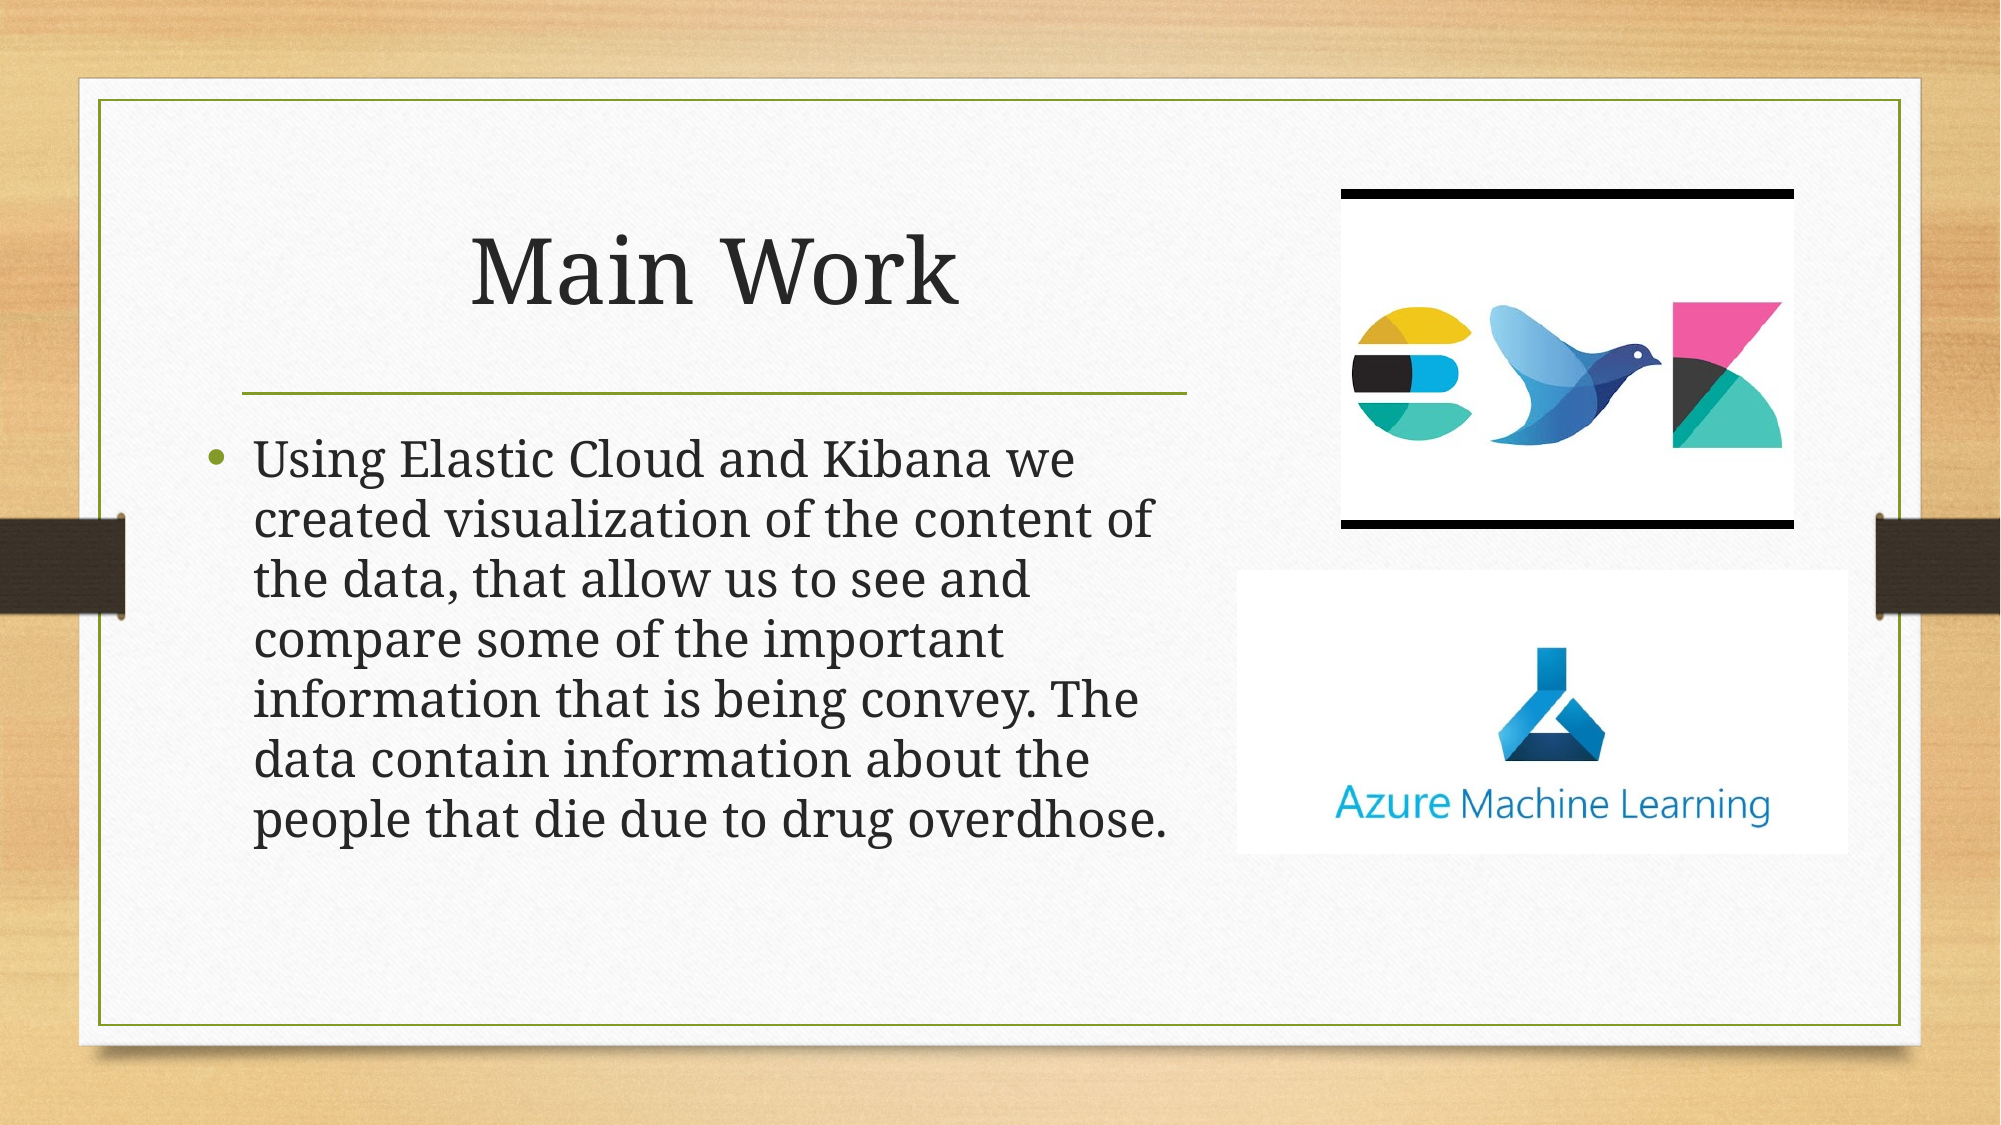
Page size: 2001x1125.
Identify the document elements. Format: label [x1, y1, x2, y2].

picture [1341, 189, 1794, 530]
picture [1237, 570, 1848, 855]
text_box [0, 0, 2000, 1125]
